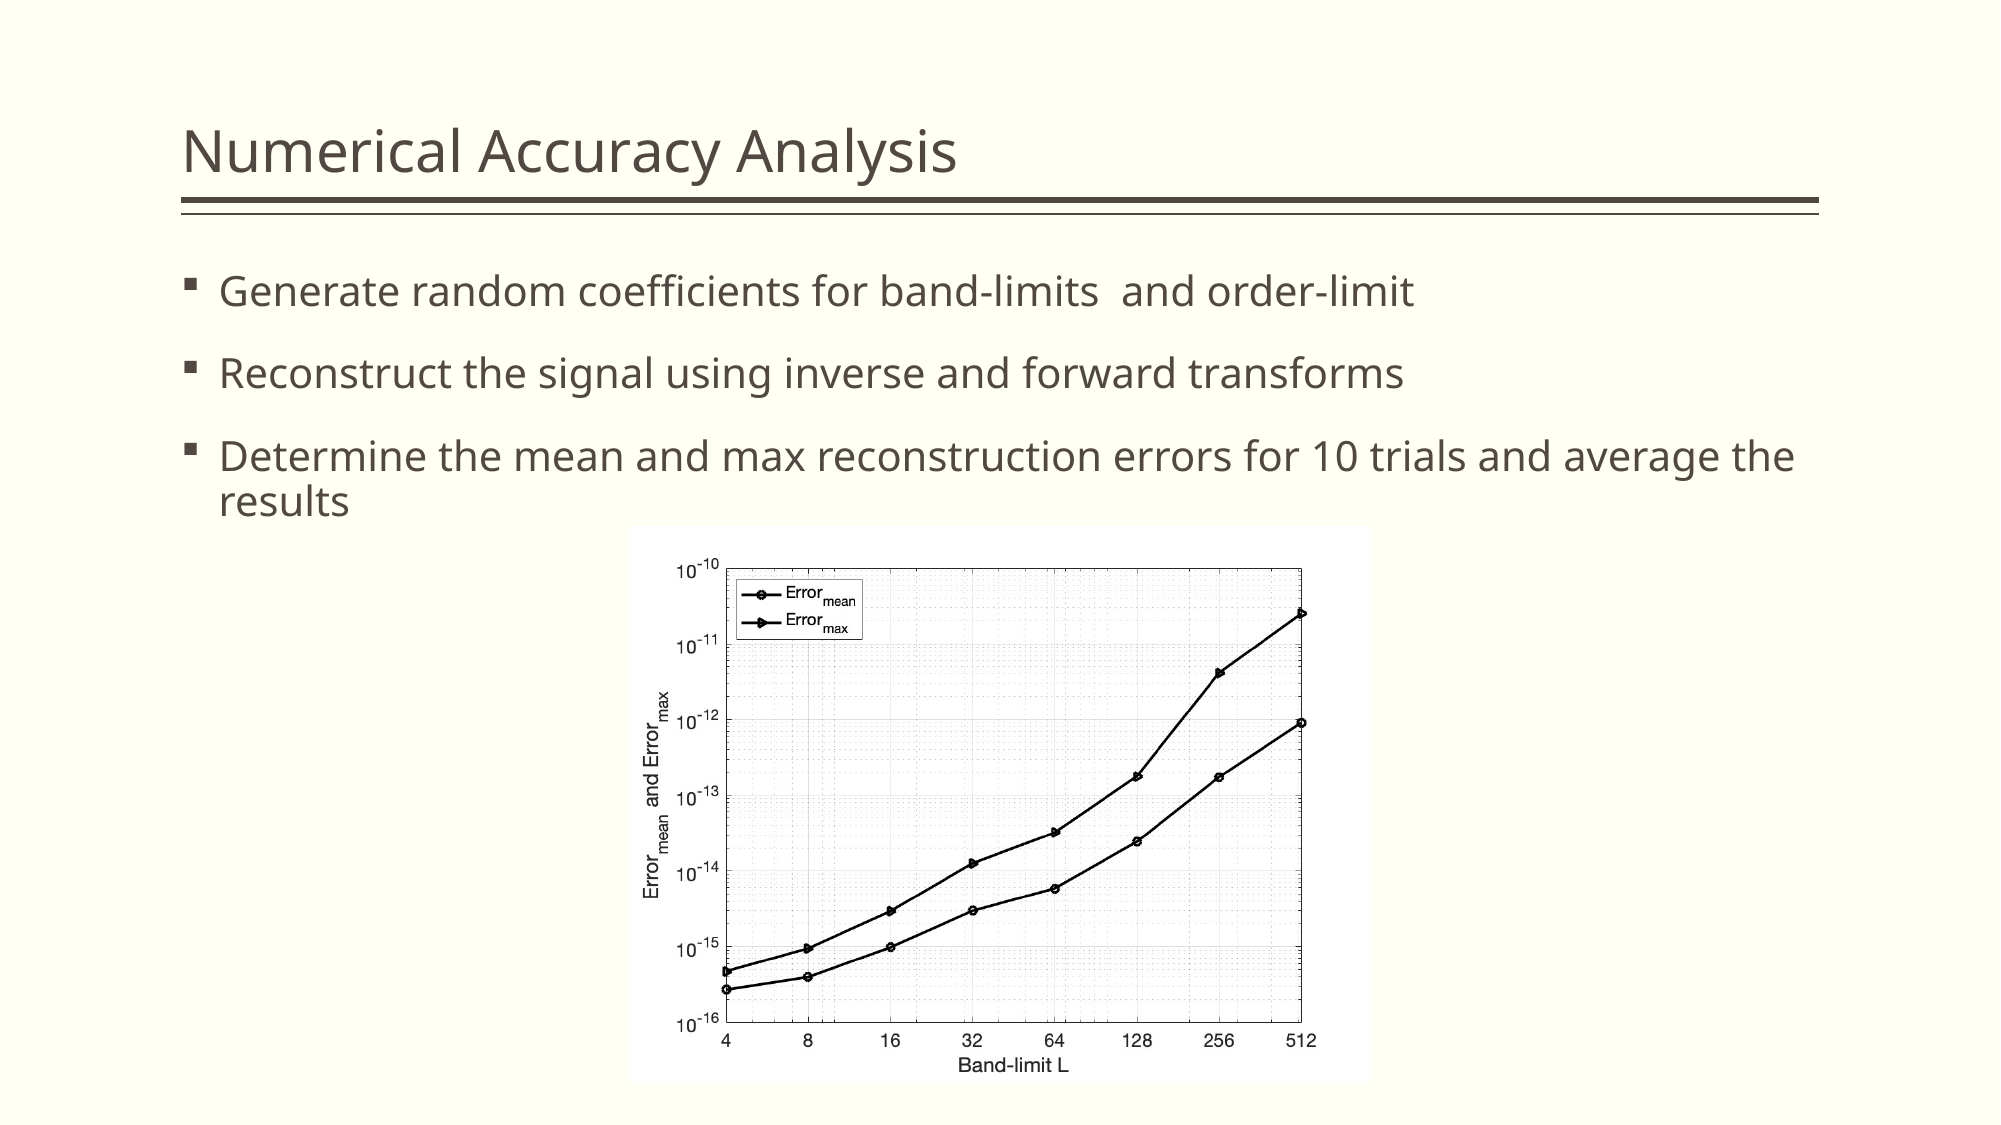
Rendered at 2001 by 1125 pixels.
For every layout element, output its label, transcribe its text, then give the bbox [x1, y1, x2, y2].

picture [629, 526, 1371, 1083]
title Numerical Accuracy Analysis [181, 12, 1819, 193]
